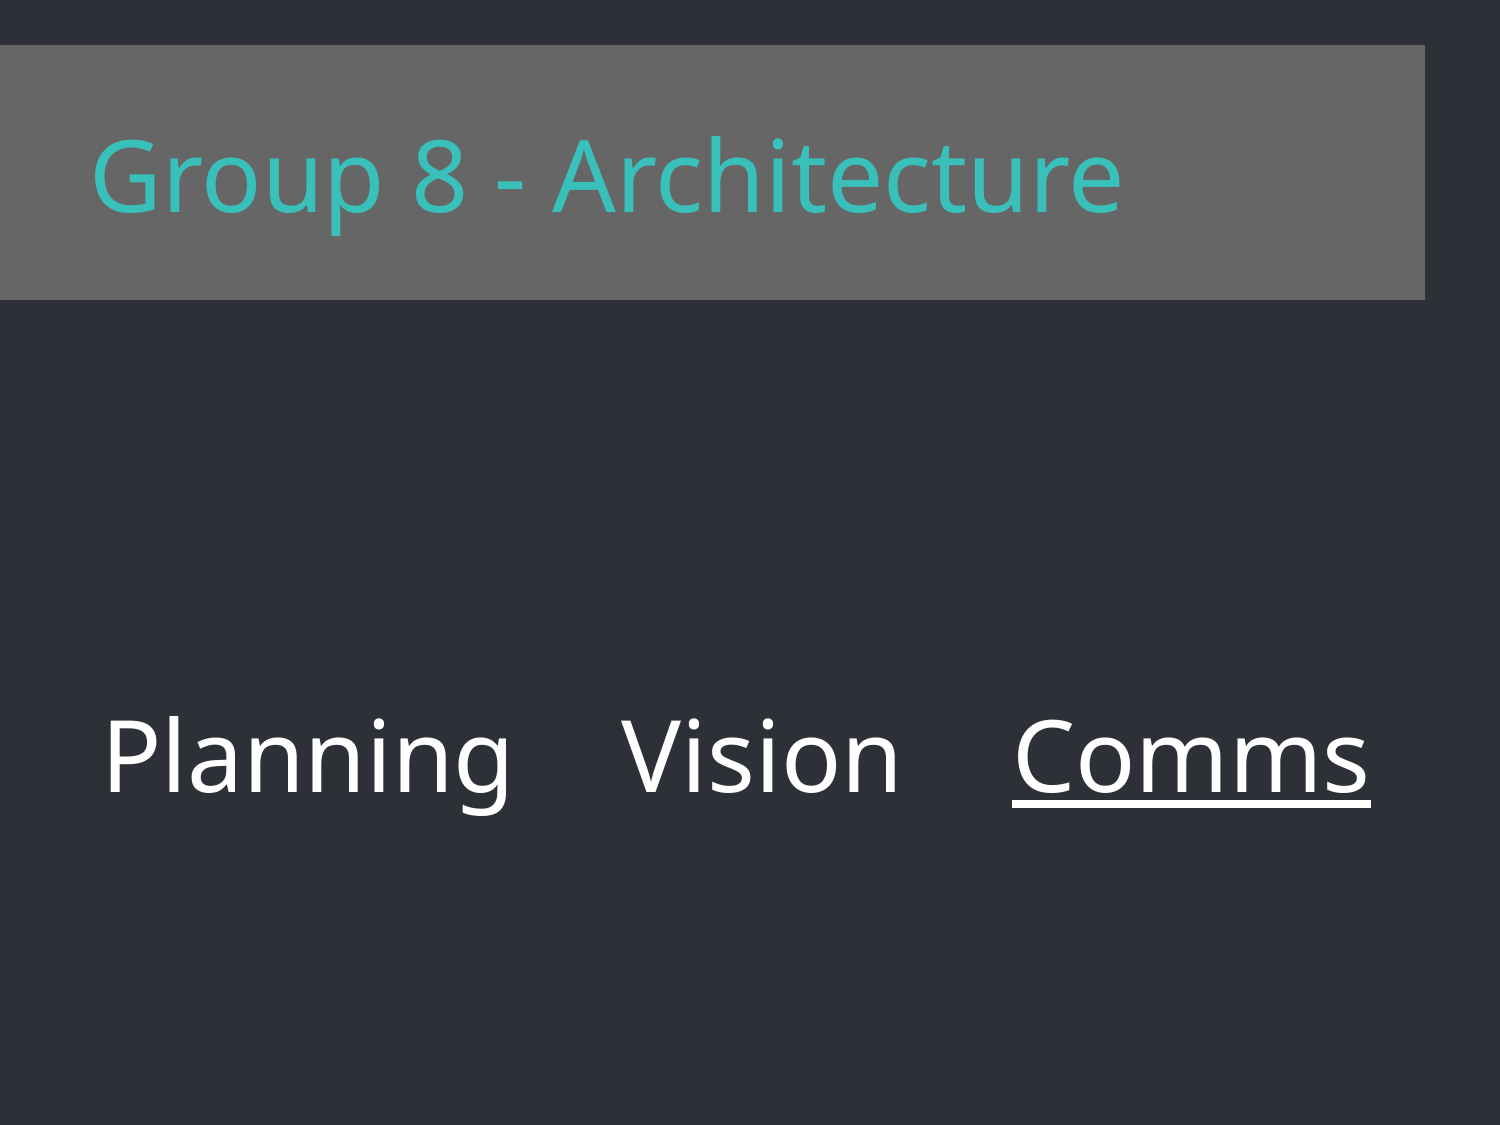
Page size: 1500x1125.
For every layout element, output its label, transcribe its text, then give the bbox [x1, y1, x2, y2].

text_box Vision [529, 475, 957, 1031]
text_box Comms [957, 475, 1425, 1031]
text_box Planning [75, 475, 529, 1031]
text_box Group 8 - Architecture [75, 44, 1425, 301]
